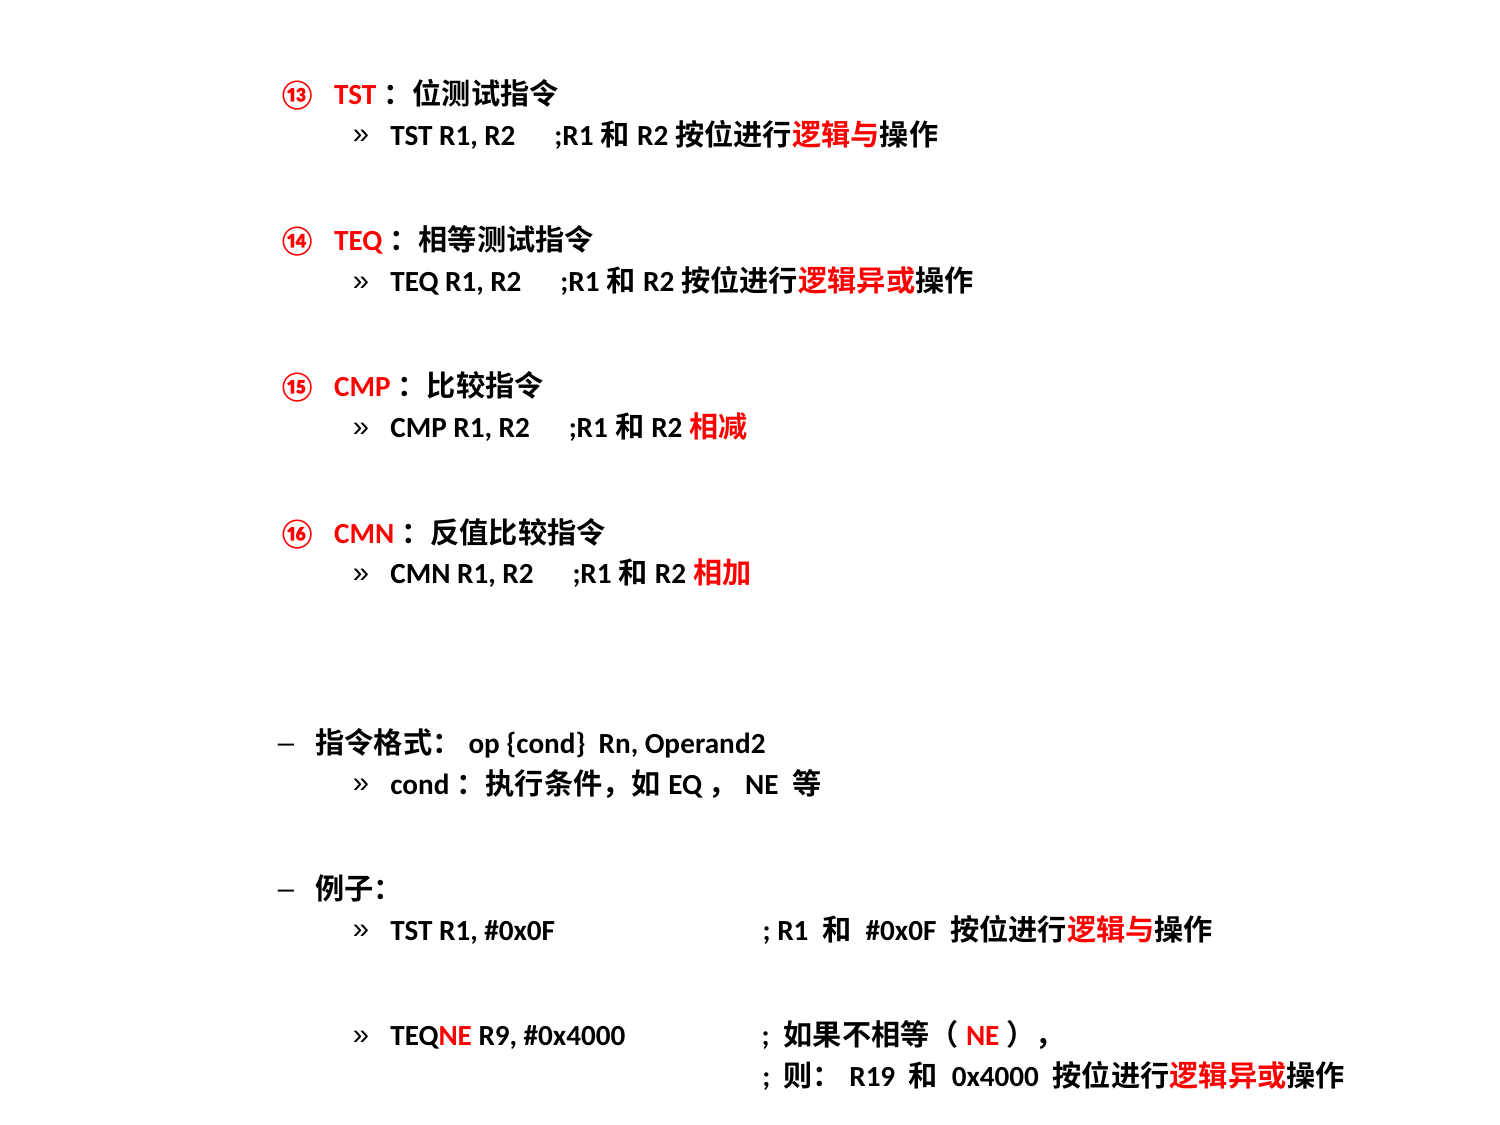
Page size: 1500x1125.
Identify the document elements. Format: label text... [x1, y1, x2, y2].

list TST：位测试指令 TST R1, R2 ;R1和R2按位进行逻辑与操作 TEQ：相等测试指令 TEQ R1, R2 ;R1和R2按位进行逻辑异或操作 CMP：比较指令 CMP R1, R2 ;R1和R2相减 CMN：反值比较指令 CMN R1, R2 ;R1和R2相加 指令格式：op {cond} Rn, Operand2 cond：执行条件，如EQ，NE 等 例子： TST R1, #0x0F ; R1 和 #0x0F 按位进行逻辑与操作 TEQNE R9, #0x4000 ; 如果不相等（NE）， ; 则：R19 和 0x4000 按位进行逻辑异或操作 [37, 68, 1388, 1047]
